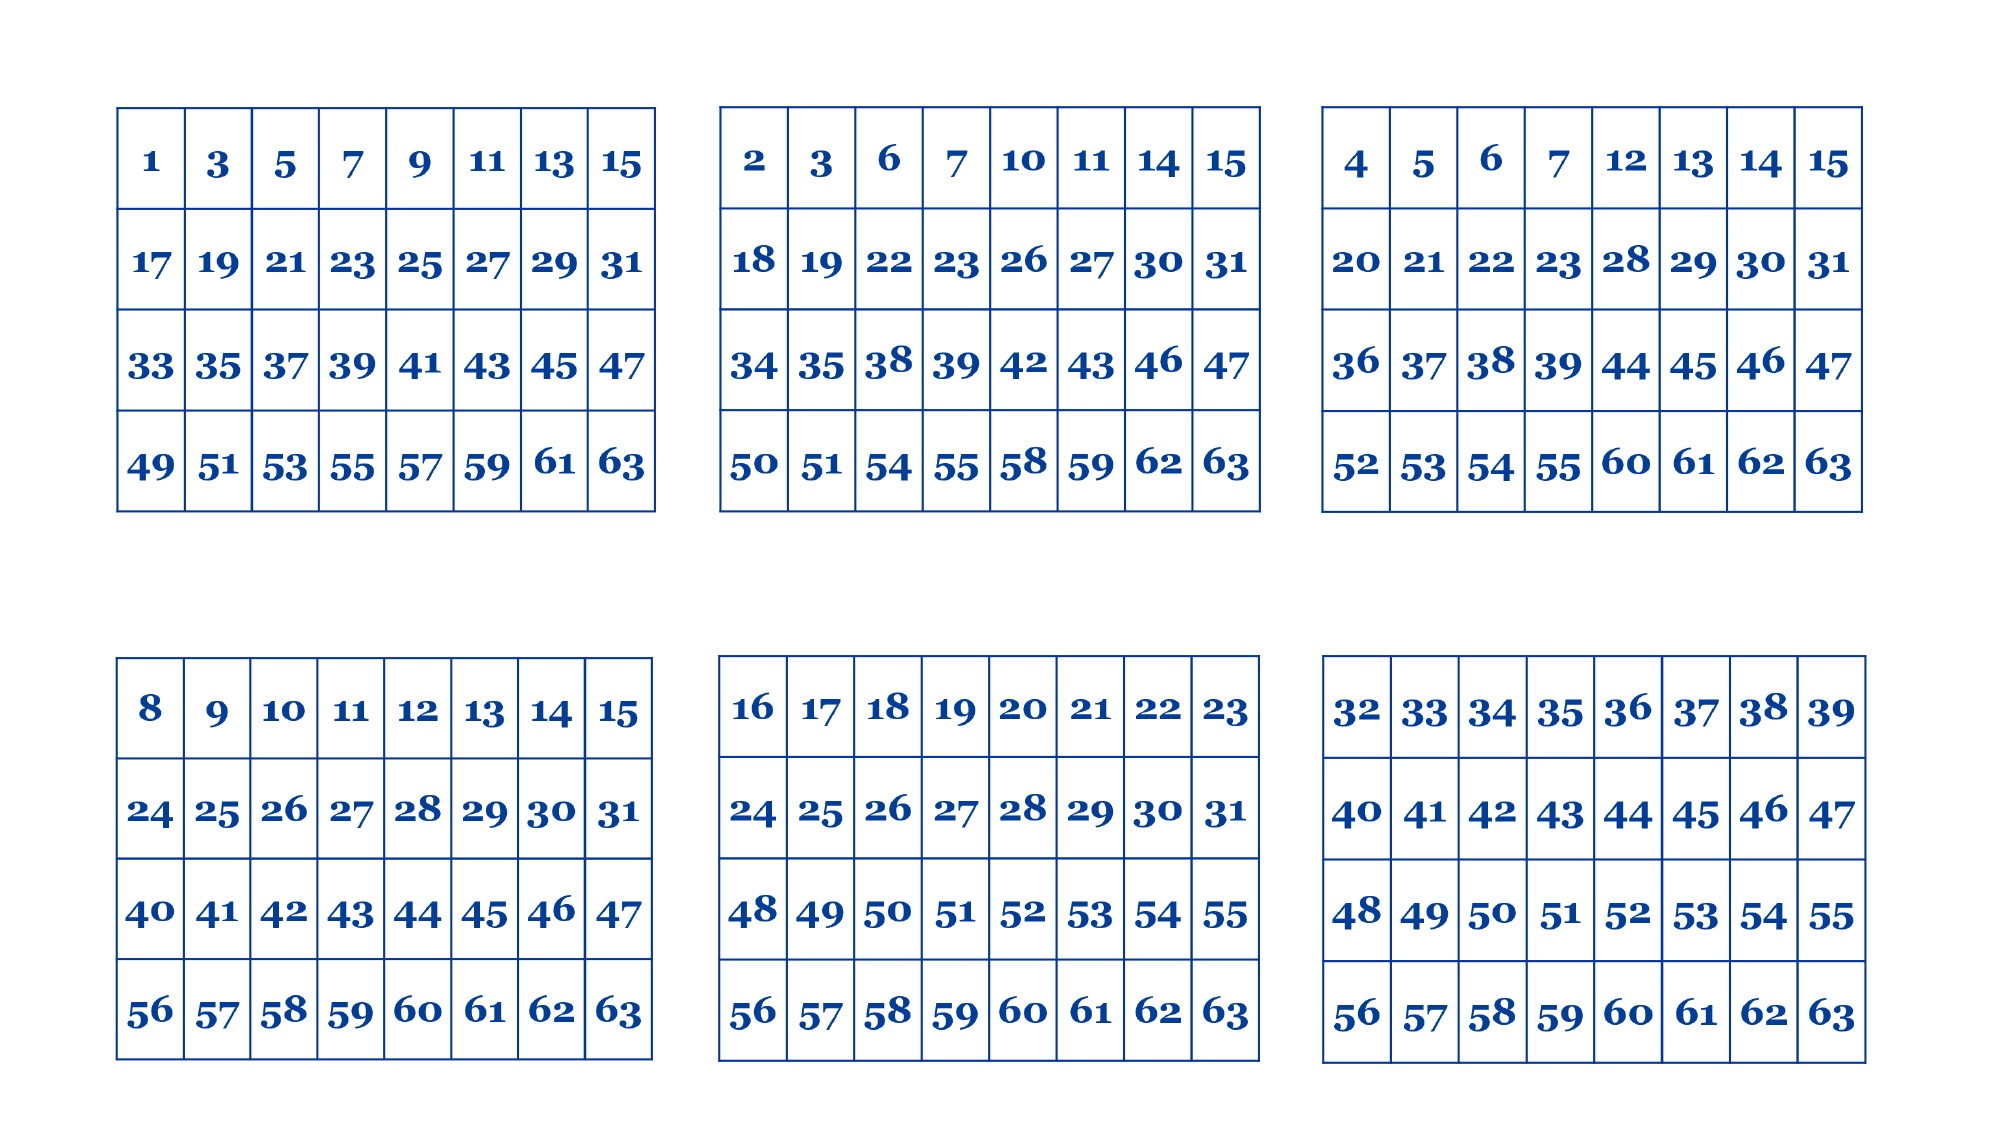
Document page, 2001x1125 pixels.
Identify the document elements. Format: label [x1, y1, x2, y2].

picture [111, 103, 660, 518]
picture [714, 103, 1264, 518]
picture [111, 651, 656, 1065]
picture [1318, 103, 1867, 518]
picture [1318, 651, 1869, 1065]
picture [714, 651, 1262, 1065]
